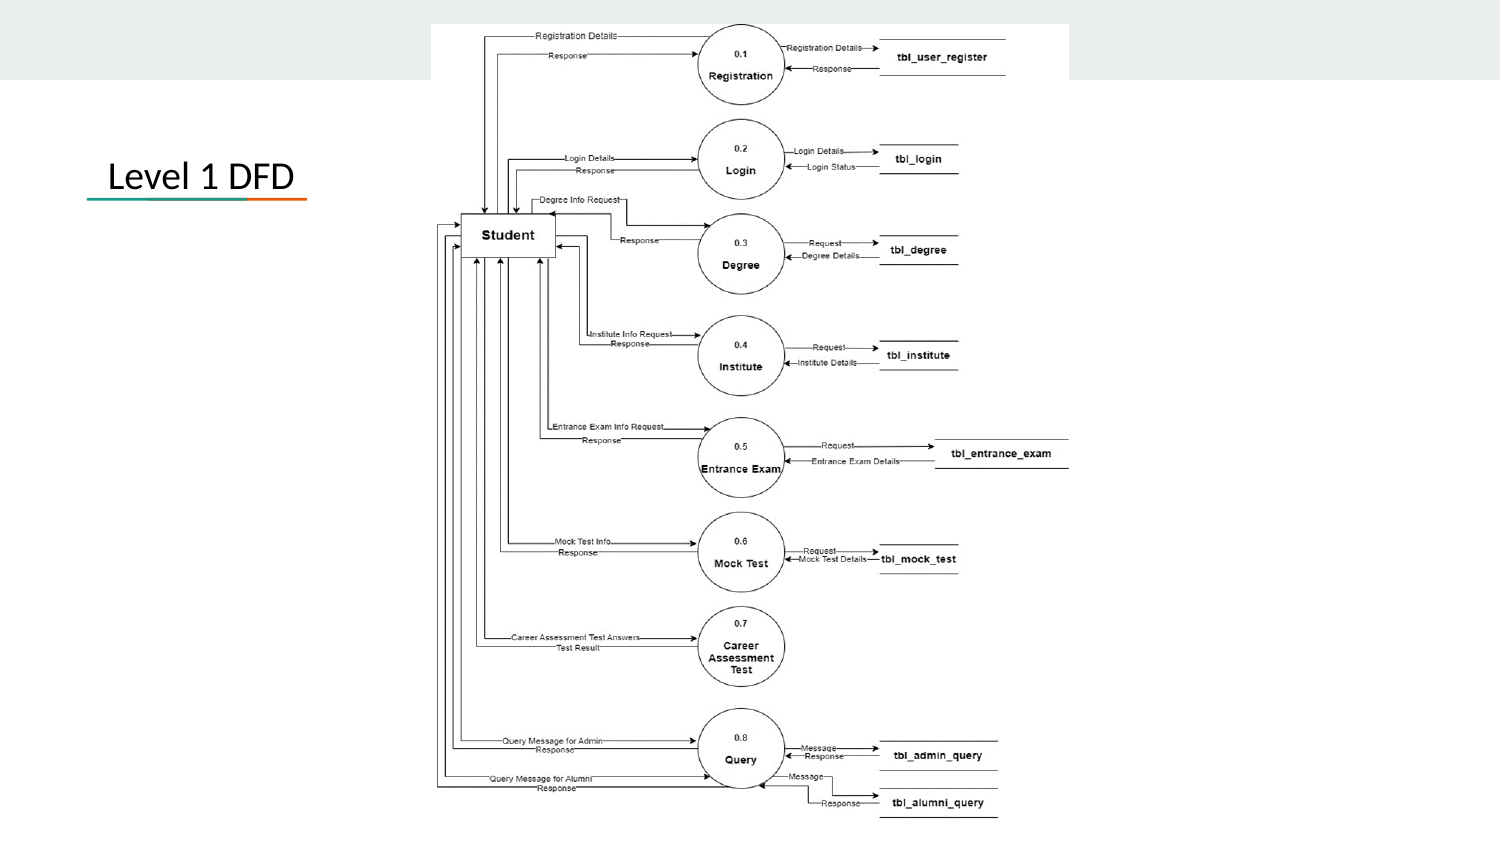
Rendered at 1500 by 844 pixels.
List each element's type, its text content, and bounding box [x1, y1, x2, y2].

text_box Level 1 DFD [92, 127, 315, 213]
picture [431, 24, 1069, 819]
